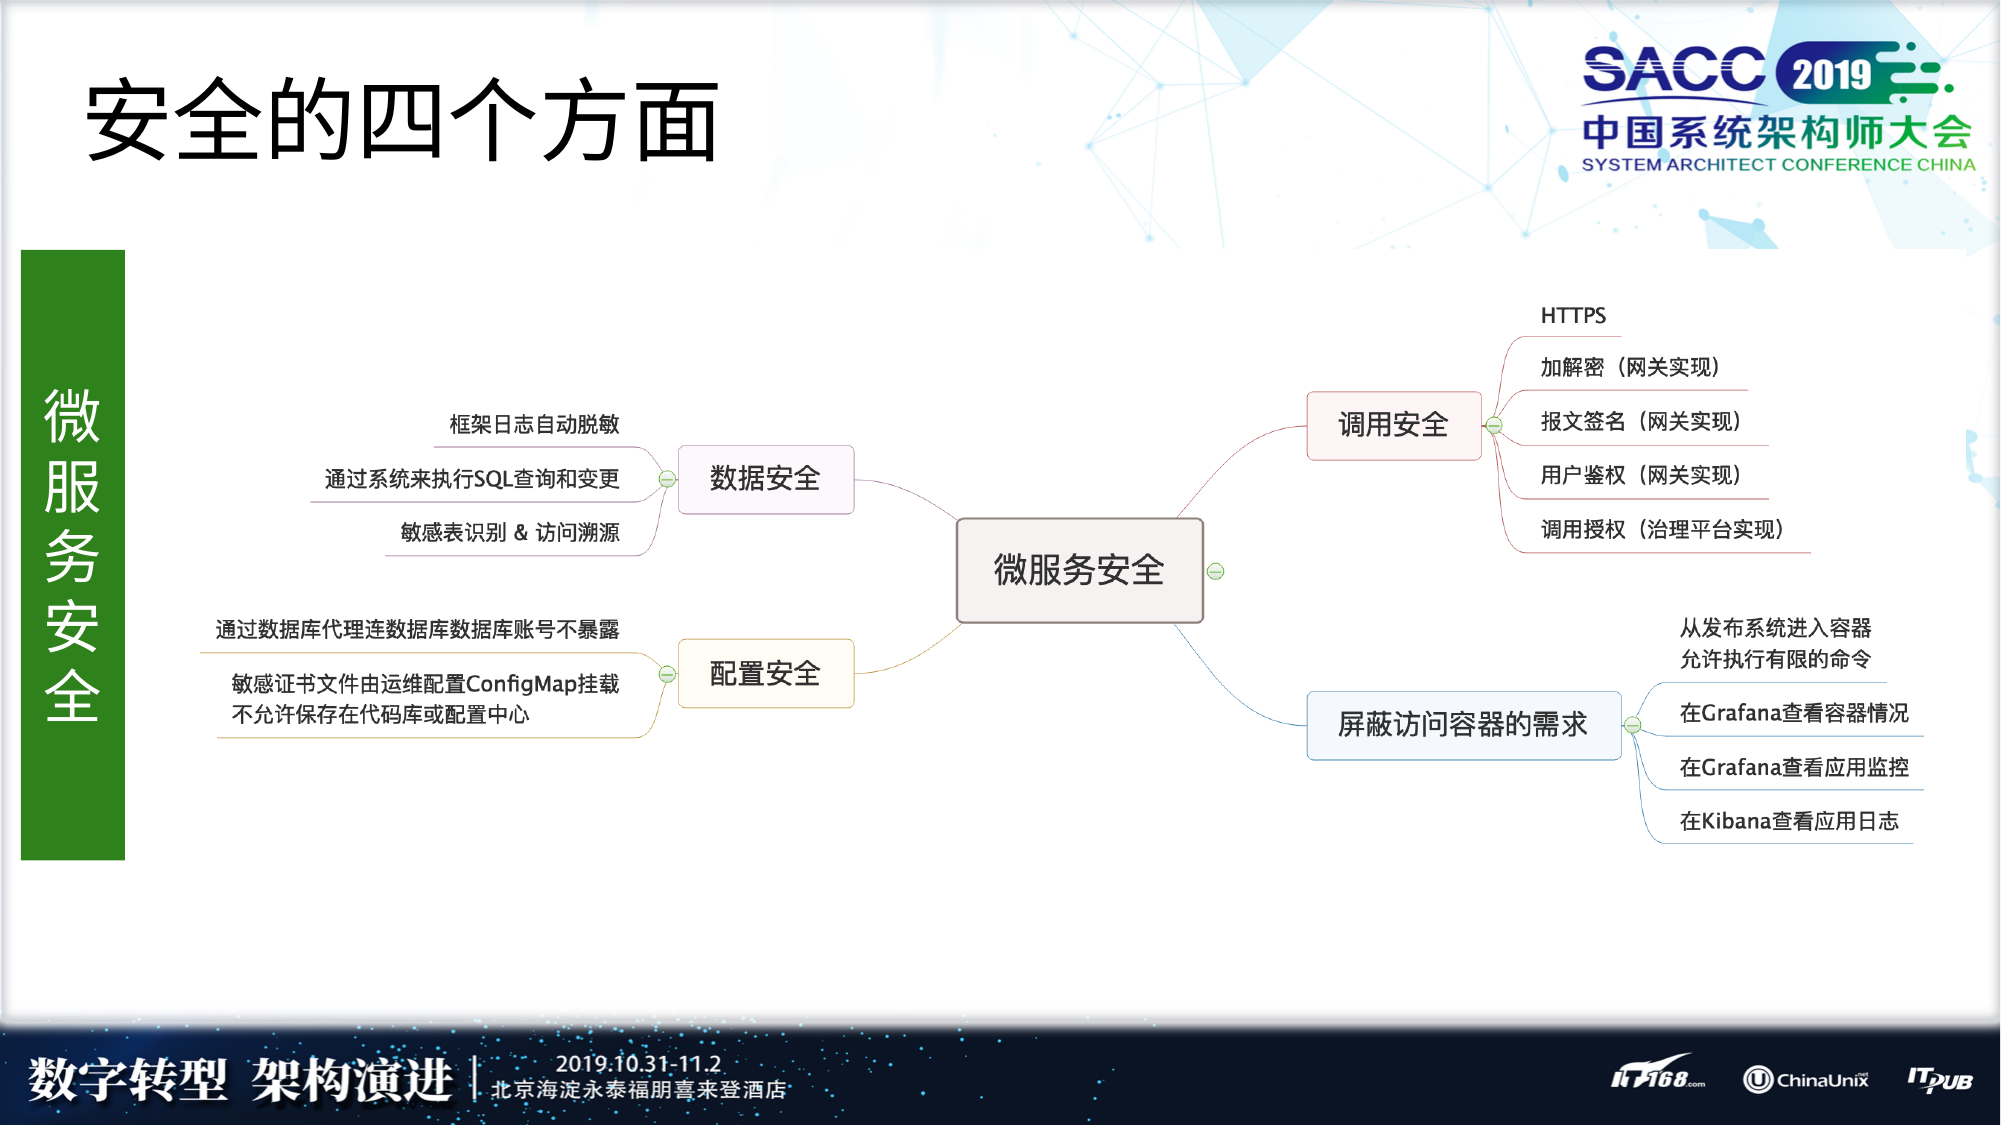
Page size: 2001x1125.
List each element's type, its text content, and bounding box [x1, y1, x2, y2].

text_box 微服务安全 [20, 249, 125, 861]
title 安全的四个方面 [72, 15, 1799, 235]
picture [0, 0, 2001, 1125]
